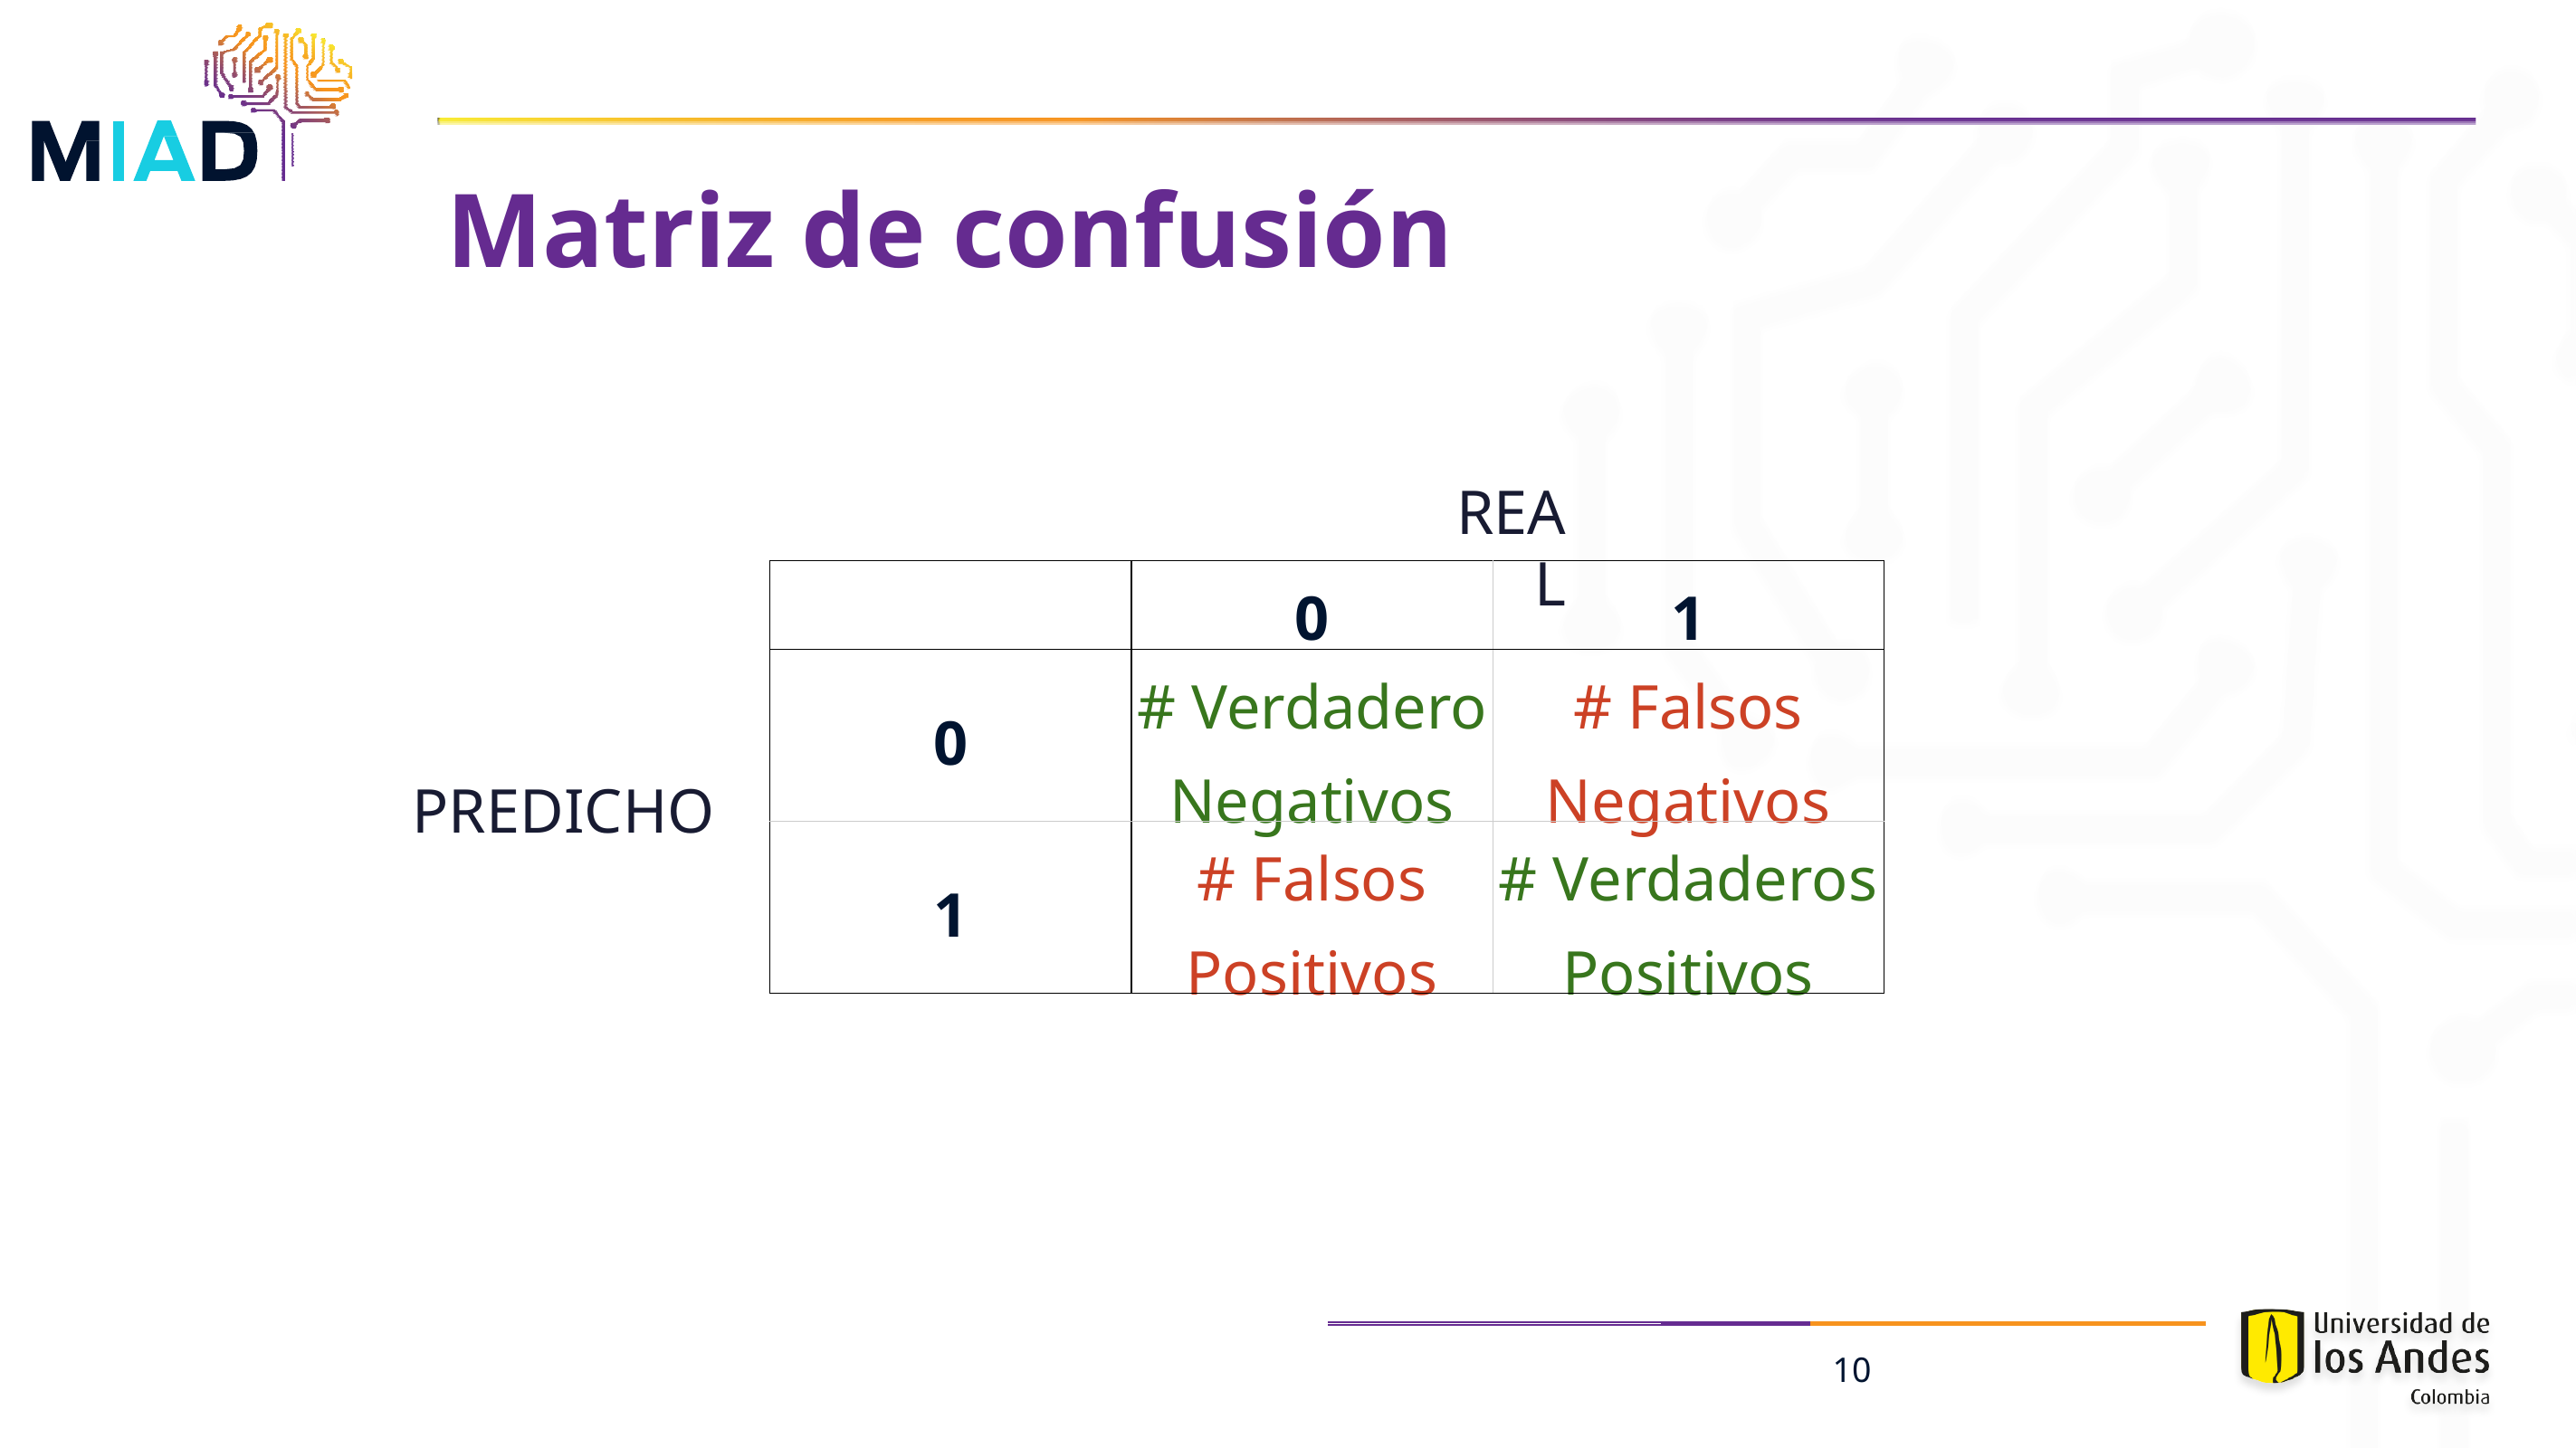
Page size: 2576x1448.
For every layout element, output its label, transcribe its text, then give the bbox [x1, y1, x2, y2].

table_cell 1 [770, 822, 1131, 993]
table_cell 0 [770, 650, 1131, 821]
slide_number 10 [1818, 1342, 2399, 1420]
table_header 1 [1493, 561, 1884, 649]
text_box PREDICHO [248, 758, 729, 859]
table_header 0 [1132, 561, 1493, 649]
table_cell # Falsos Negativos [1493, 650, 1884, 821]
table_header [770, 561, 1131, 649]
table_cell # Verdaderos Positivos [1493, 822, 1884, 993]
text_box Matriz de confusión [433, 172, 2191, 331]
table_cell # Falsos Positivos [1132, 822, 1493, 993]
table_cell # Verdadero Negativos [1132, 650, 1493, 821]
picture [204, 23, 353, 181]
picture [437, 7, 2576, 1448]
text_box REAL [1430, 460, 1580, 560]
